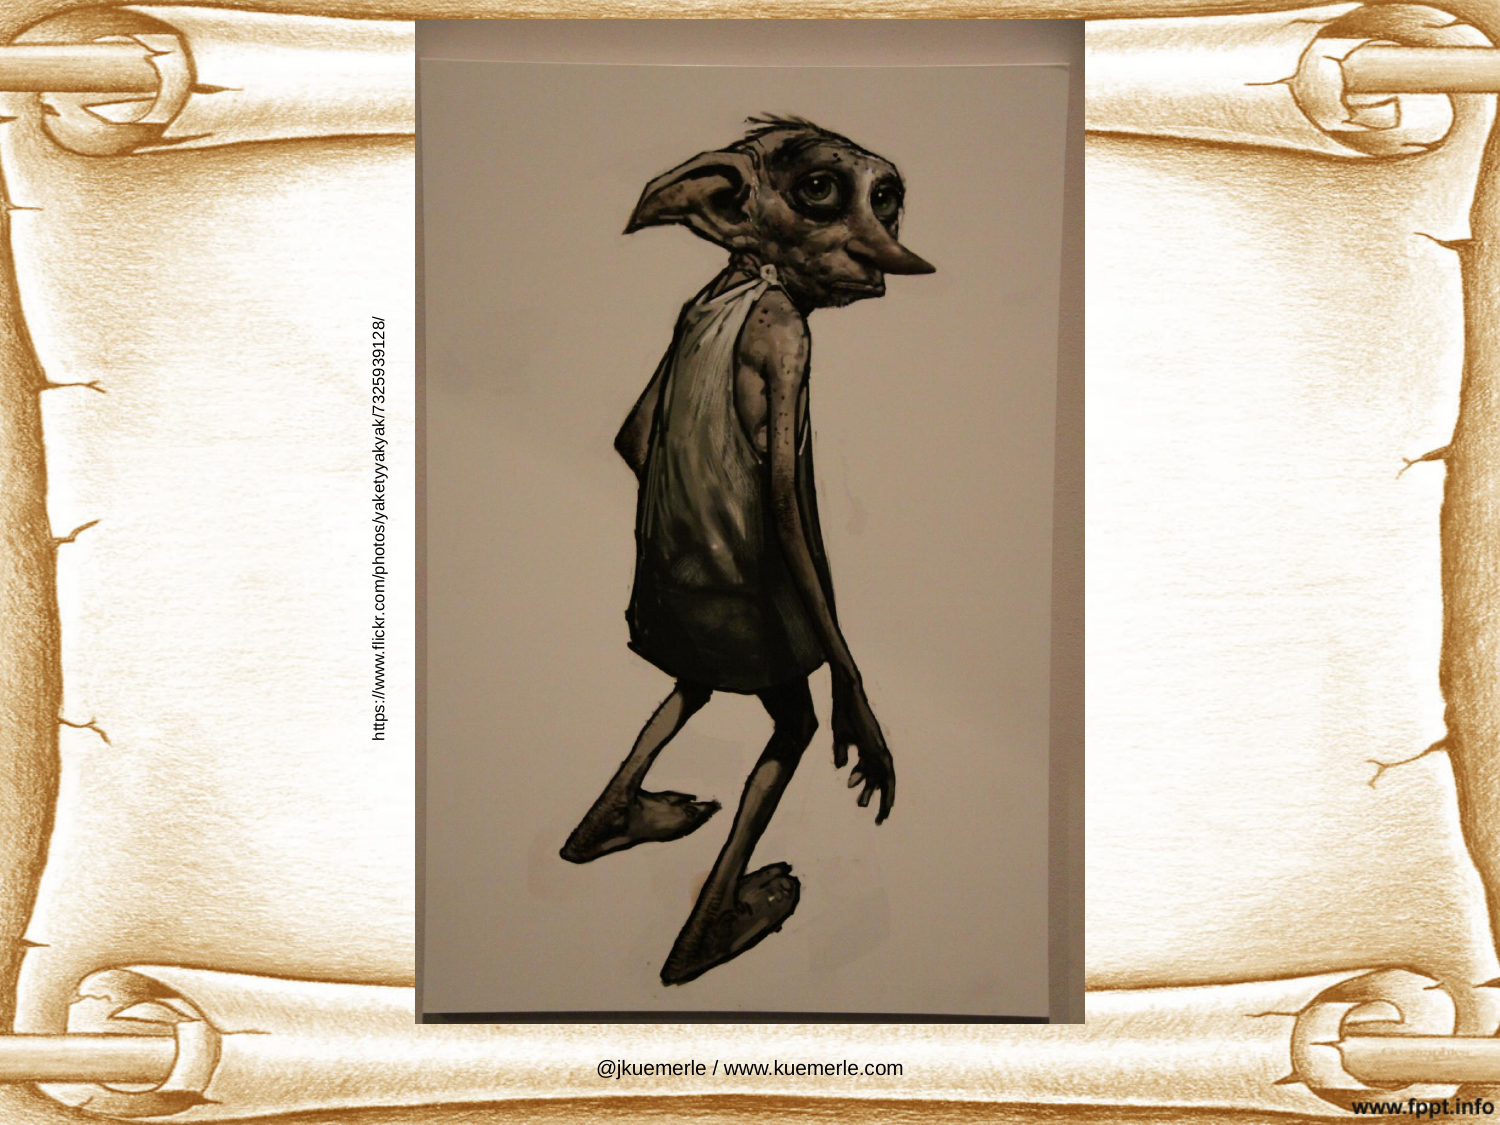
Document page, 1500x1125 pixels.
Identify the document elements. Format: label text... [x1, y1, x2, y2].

text_box https://www.flickr.com/photos/yaketyyakyak/7325939128/ [360, 286, 396, 756]
picture [0, 0, 1500, 1125]
footer @jkuemerle / www.kuemerle.com [512, 1046, 988, 1094]
